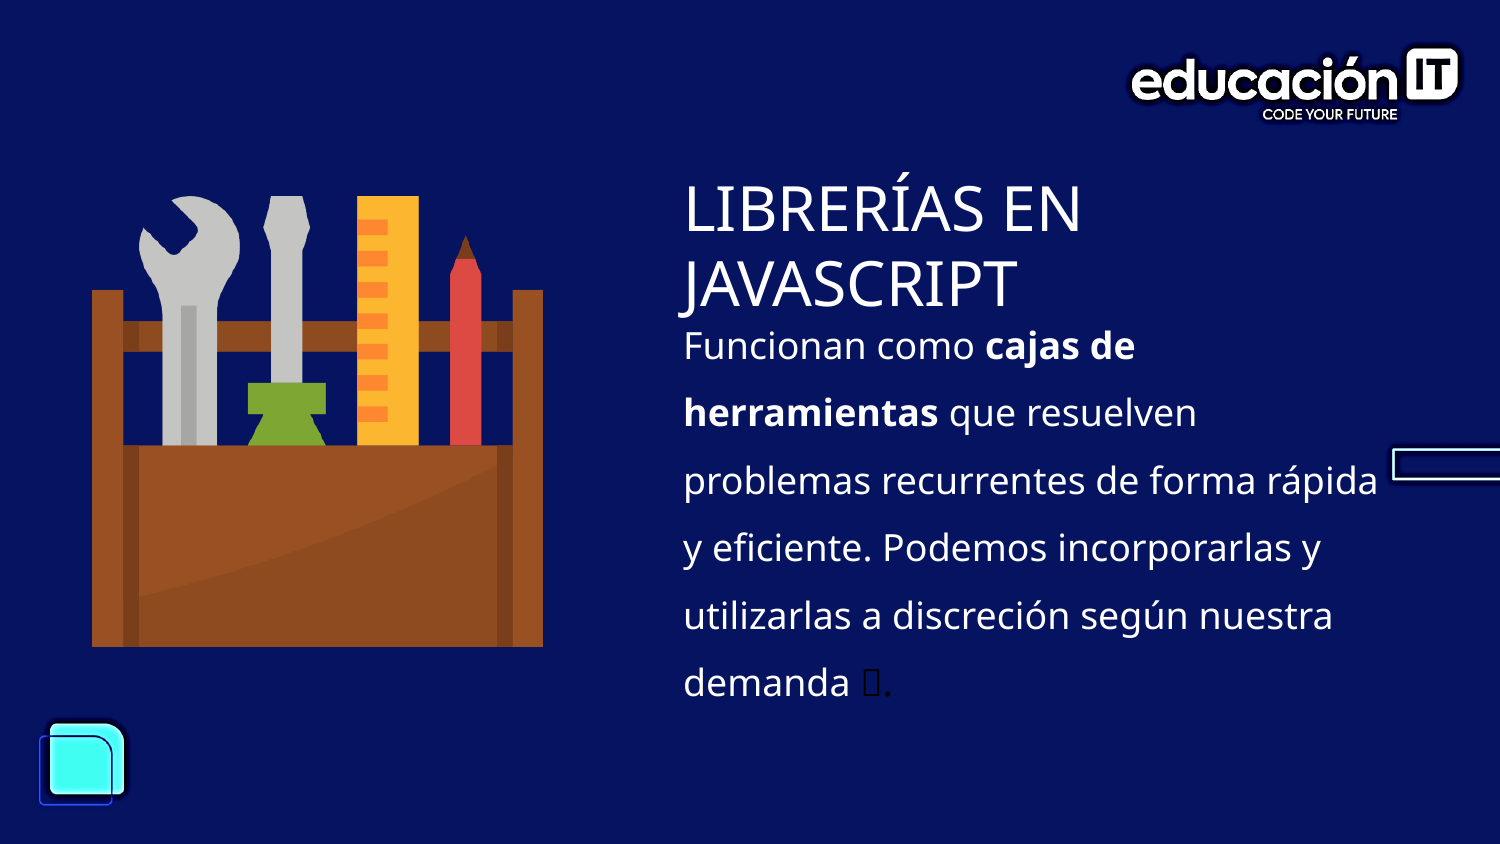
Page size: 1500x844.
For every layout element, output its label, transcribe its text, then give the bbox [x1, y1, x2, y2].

text_box Funcionan como cajas de herramientas que resuelven problemas recurrentes de forma rápida y eficiente. Podemos incorporarlas y utilizarlas a discreción según nuestra demanda 🔧. [668, 303, 1402, 700]
text_box LIBRERÍAS EN JAVASCRIPT [668, 195, 1357, 293]
picture [0, 0, 1500, 844]
